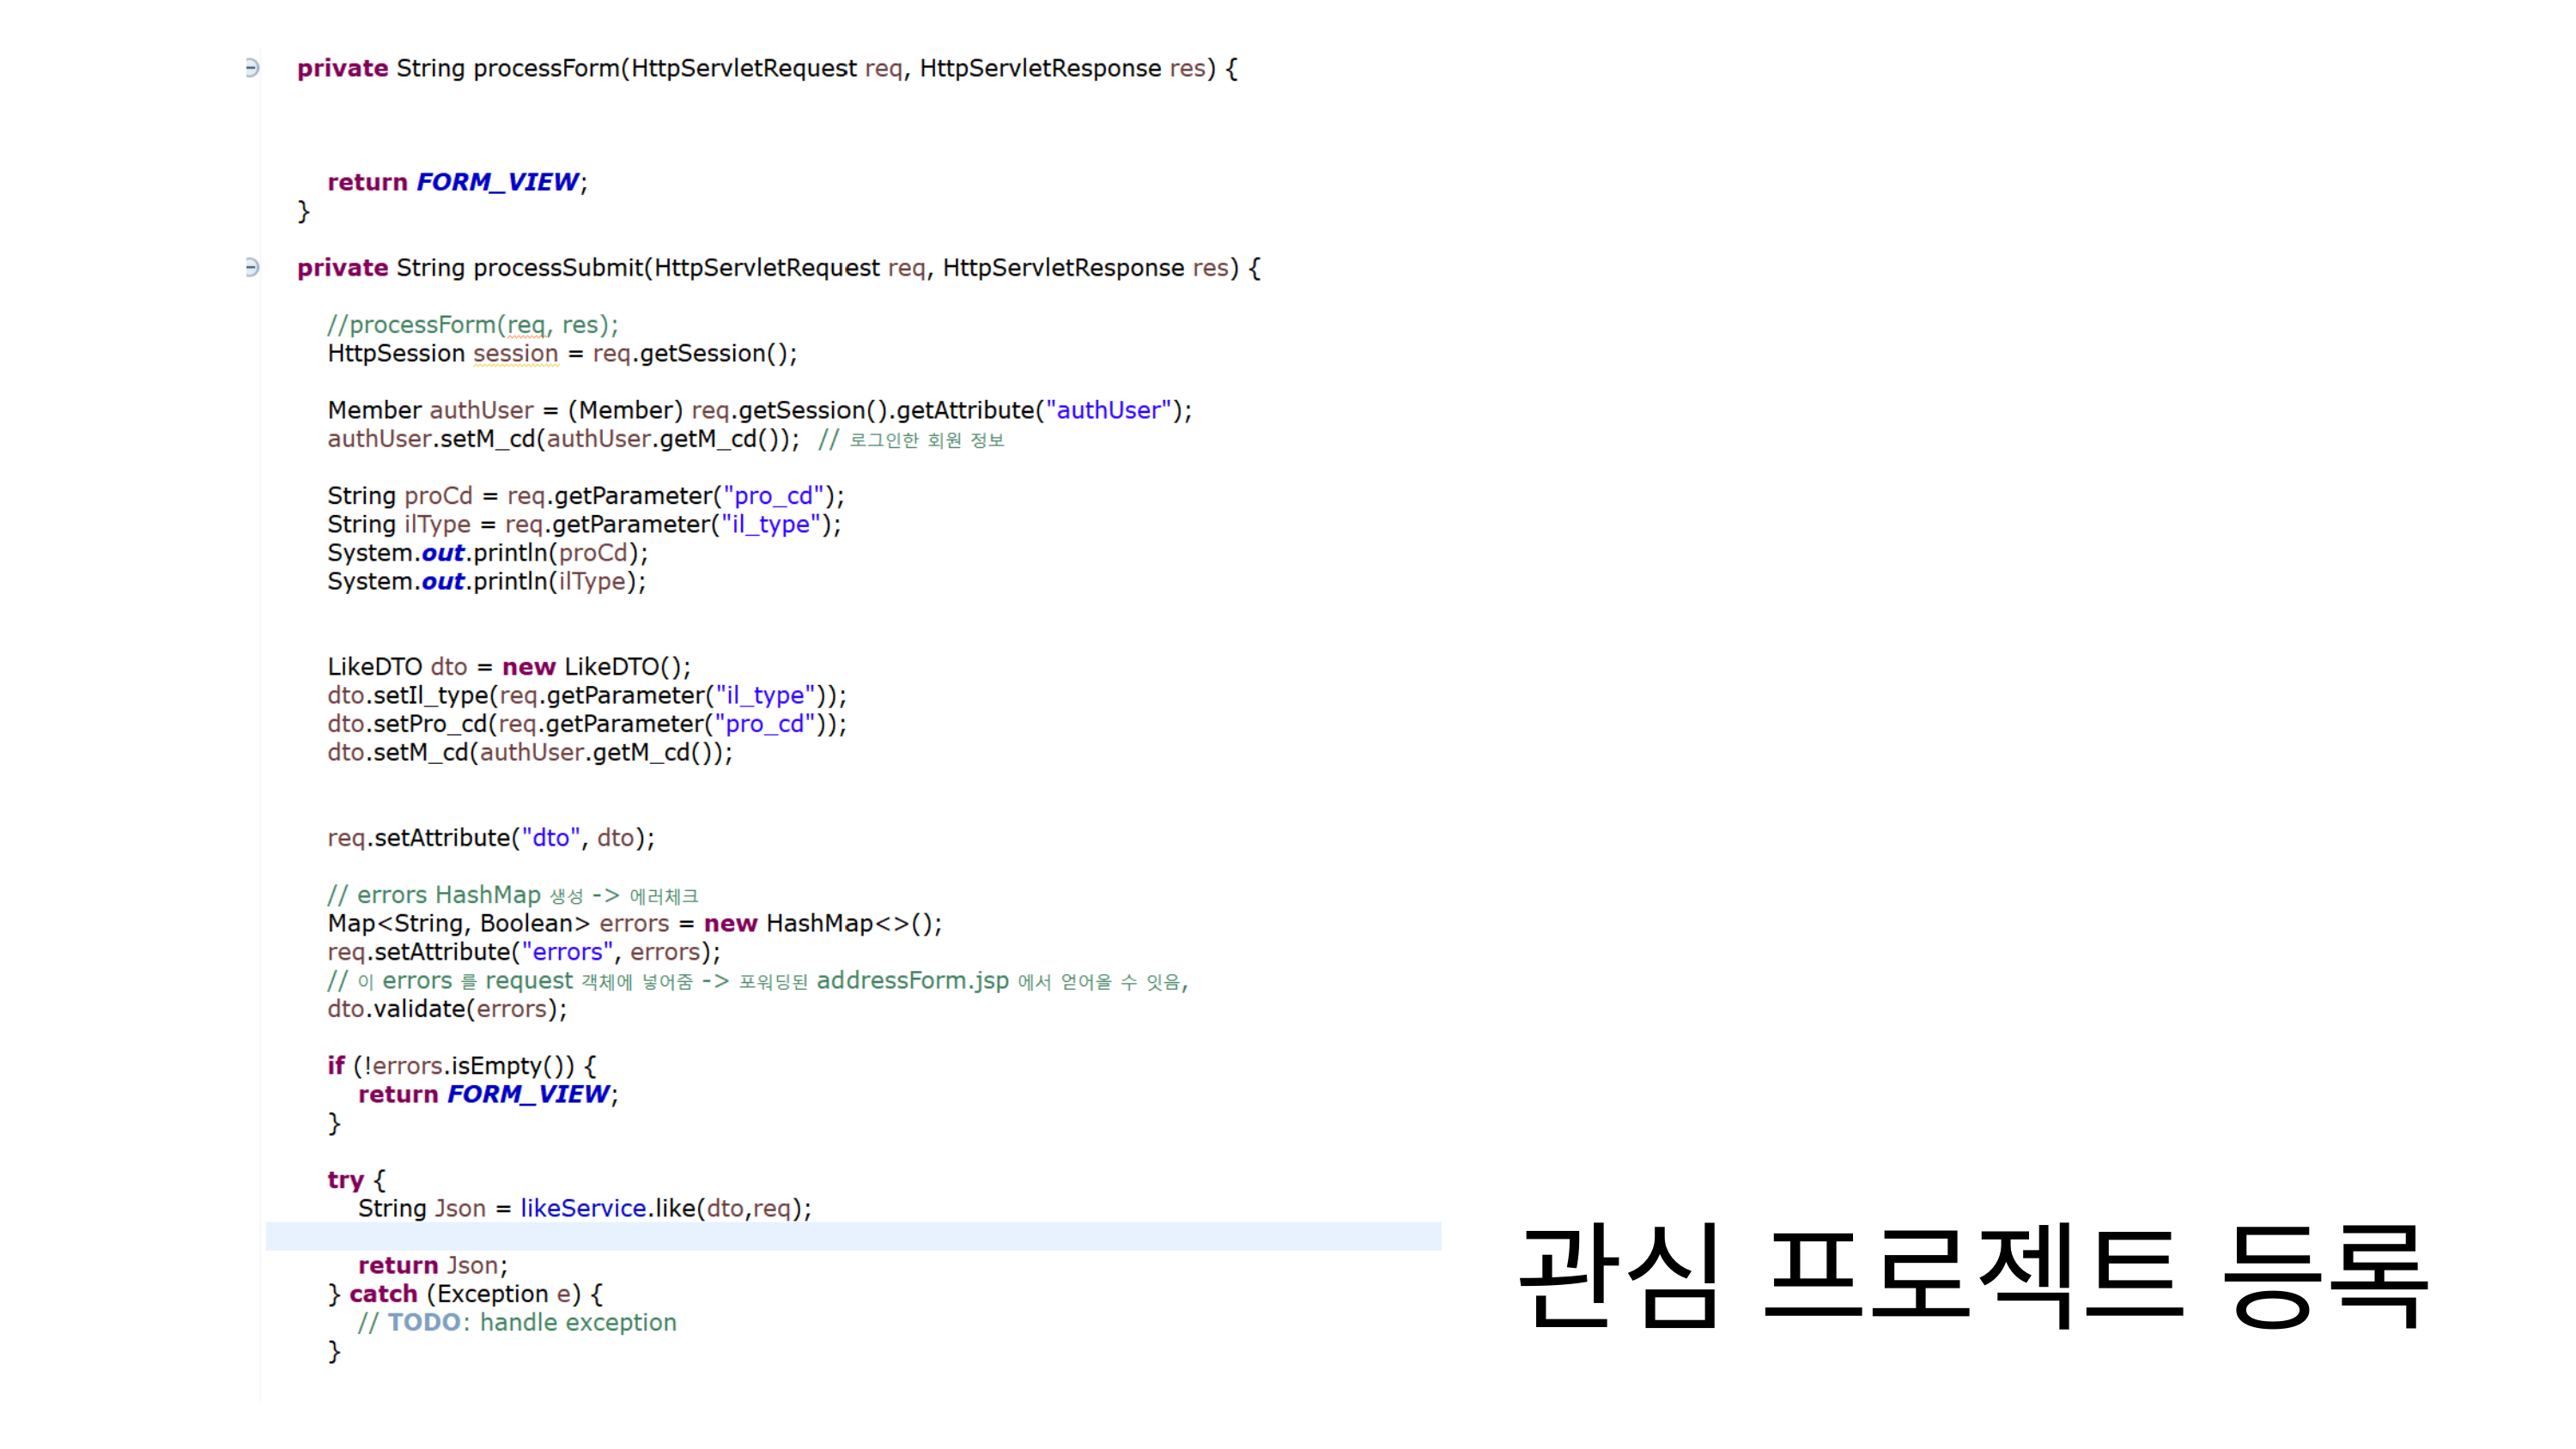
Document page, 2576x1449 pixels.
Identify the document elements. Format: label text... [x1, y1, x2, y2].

text_box 관심 프로젝트 등록 [1502, 1196, 2576, 1351]
picture [246, 47, 1442, 1401]
